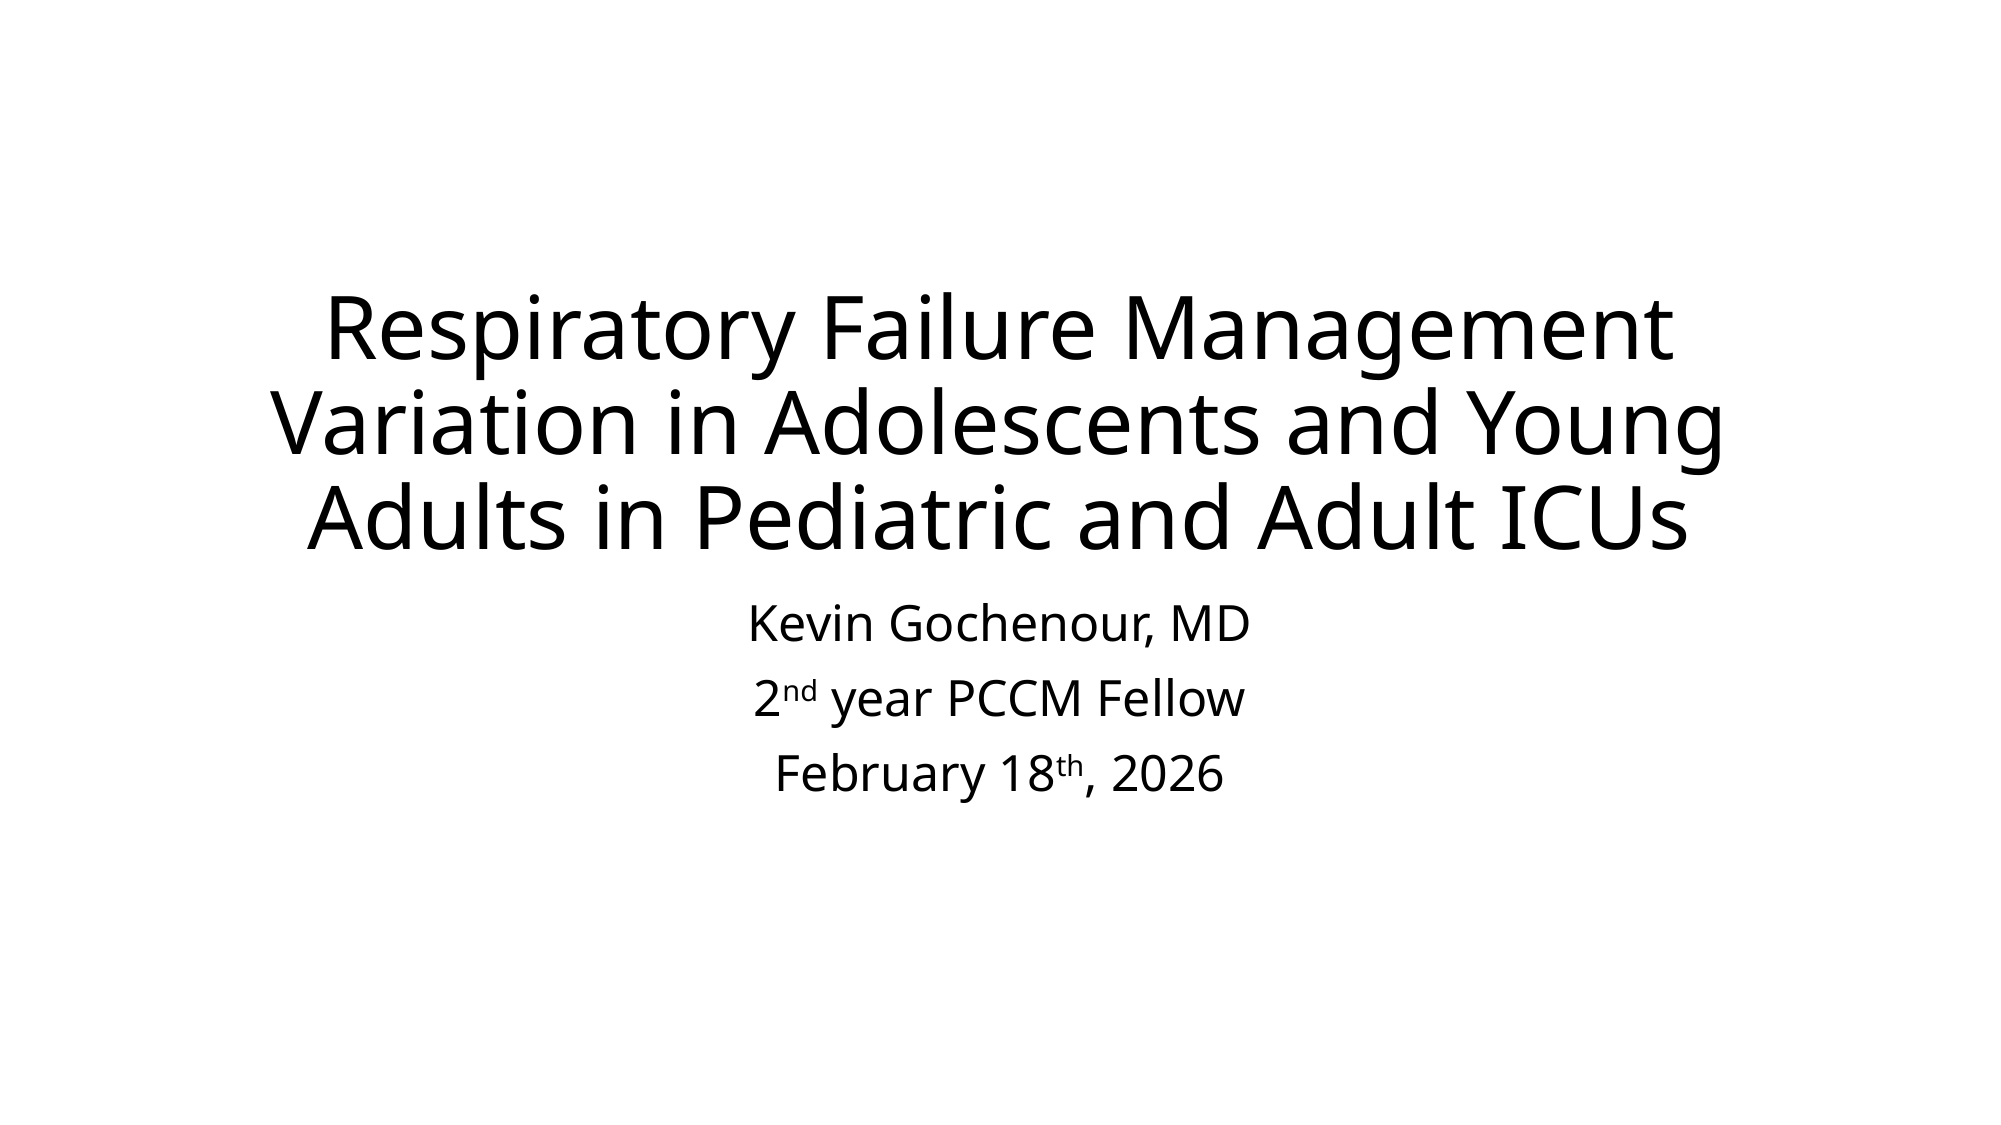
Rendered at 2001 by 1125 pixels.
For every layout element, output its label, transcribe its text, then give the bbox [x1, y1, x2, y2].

title Respiratory Failure Management Variation in Adolescents and Young Adults in Pediatric and Adult ICUs [249, 184, 1750, 576]
subtitle Kevin Gochenour, MD 2nd year PCCM Fellow February 18th, 2026 [249, 590, 1750, 863]
